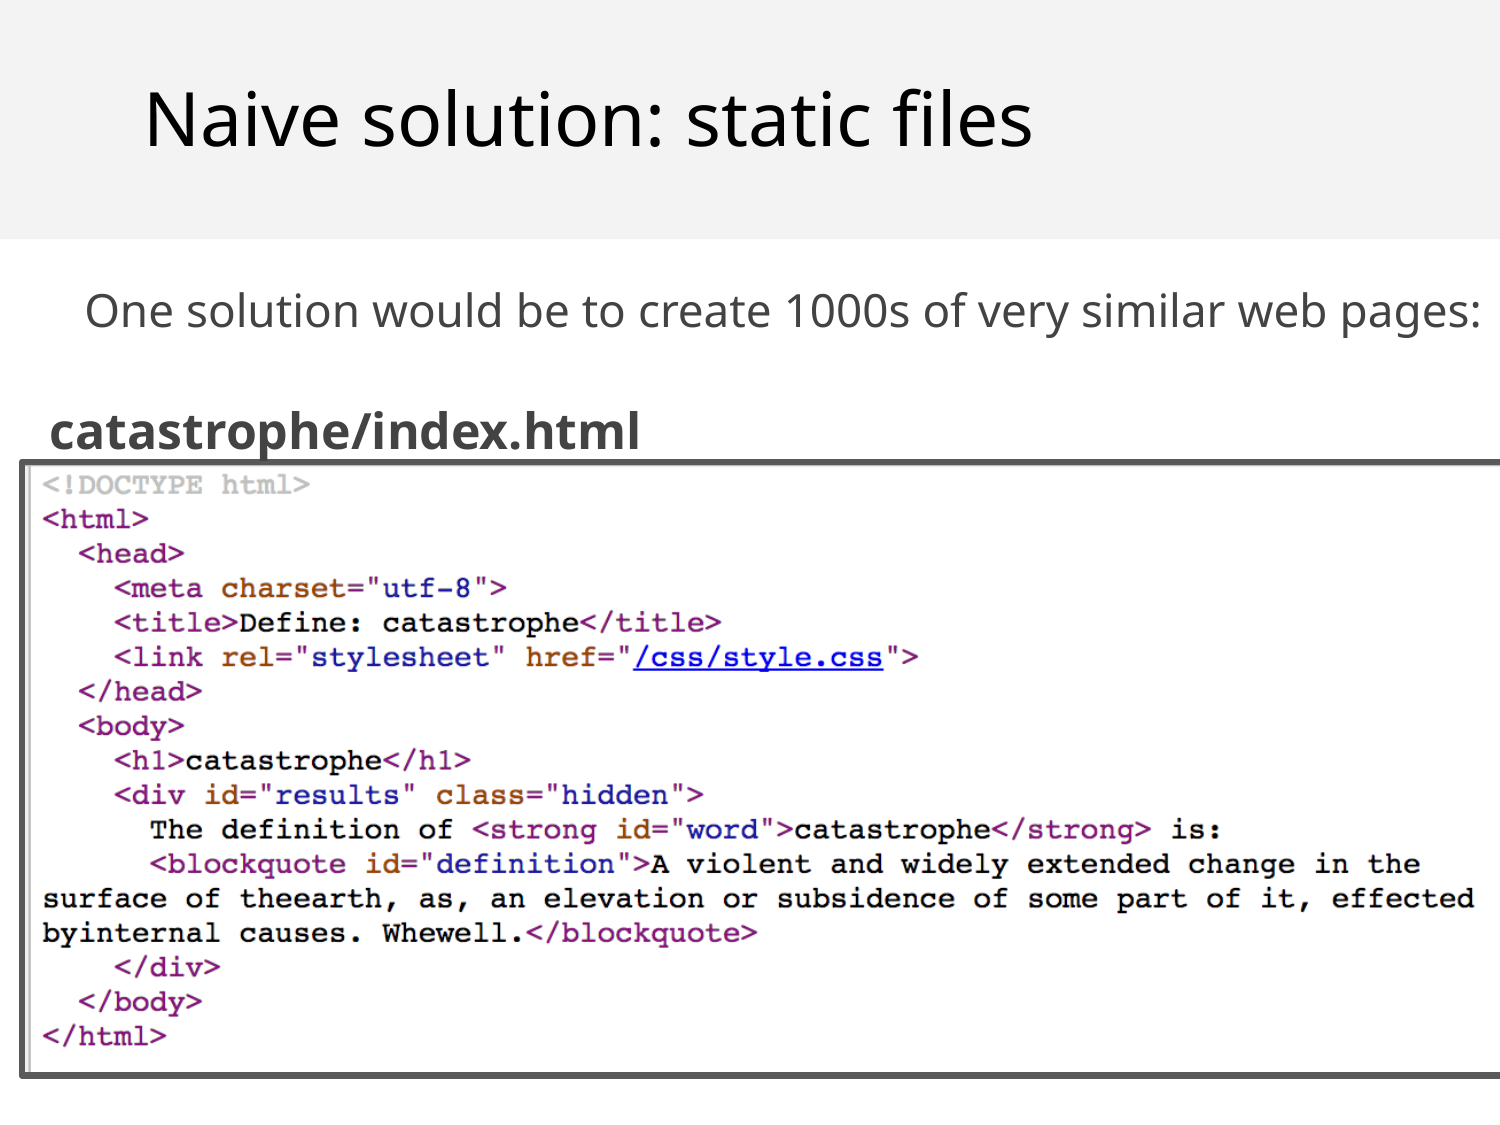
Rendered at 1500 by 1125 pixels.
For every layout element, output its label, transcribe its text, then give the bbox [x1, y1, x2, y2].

text_box One solution would be to create 1000s of very similar web pages: [69, 258, 1500, 359]
text_box catastrophe/index.html [35, 375, 844, 448]
picture [24, 464, 1500, 1073]
text_box Naive solution: static files [128, 56, 1372, 183]
